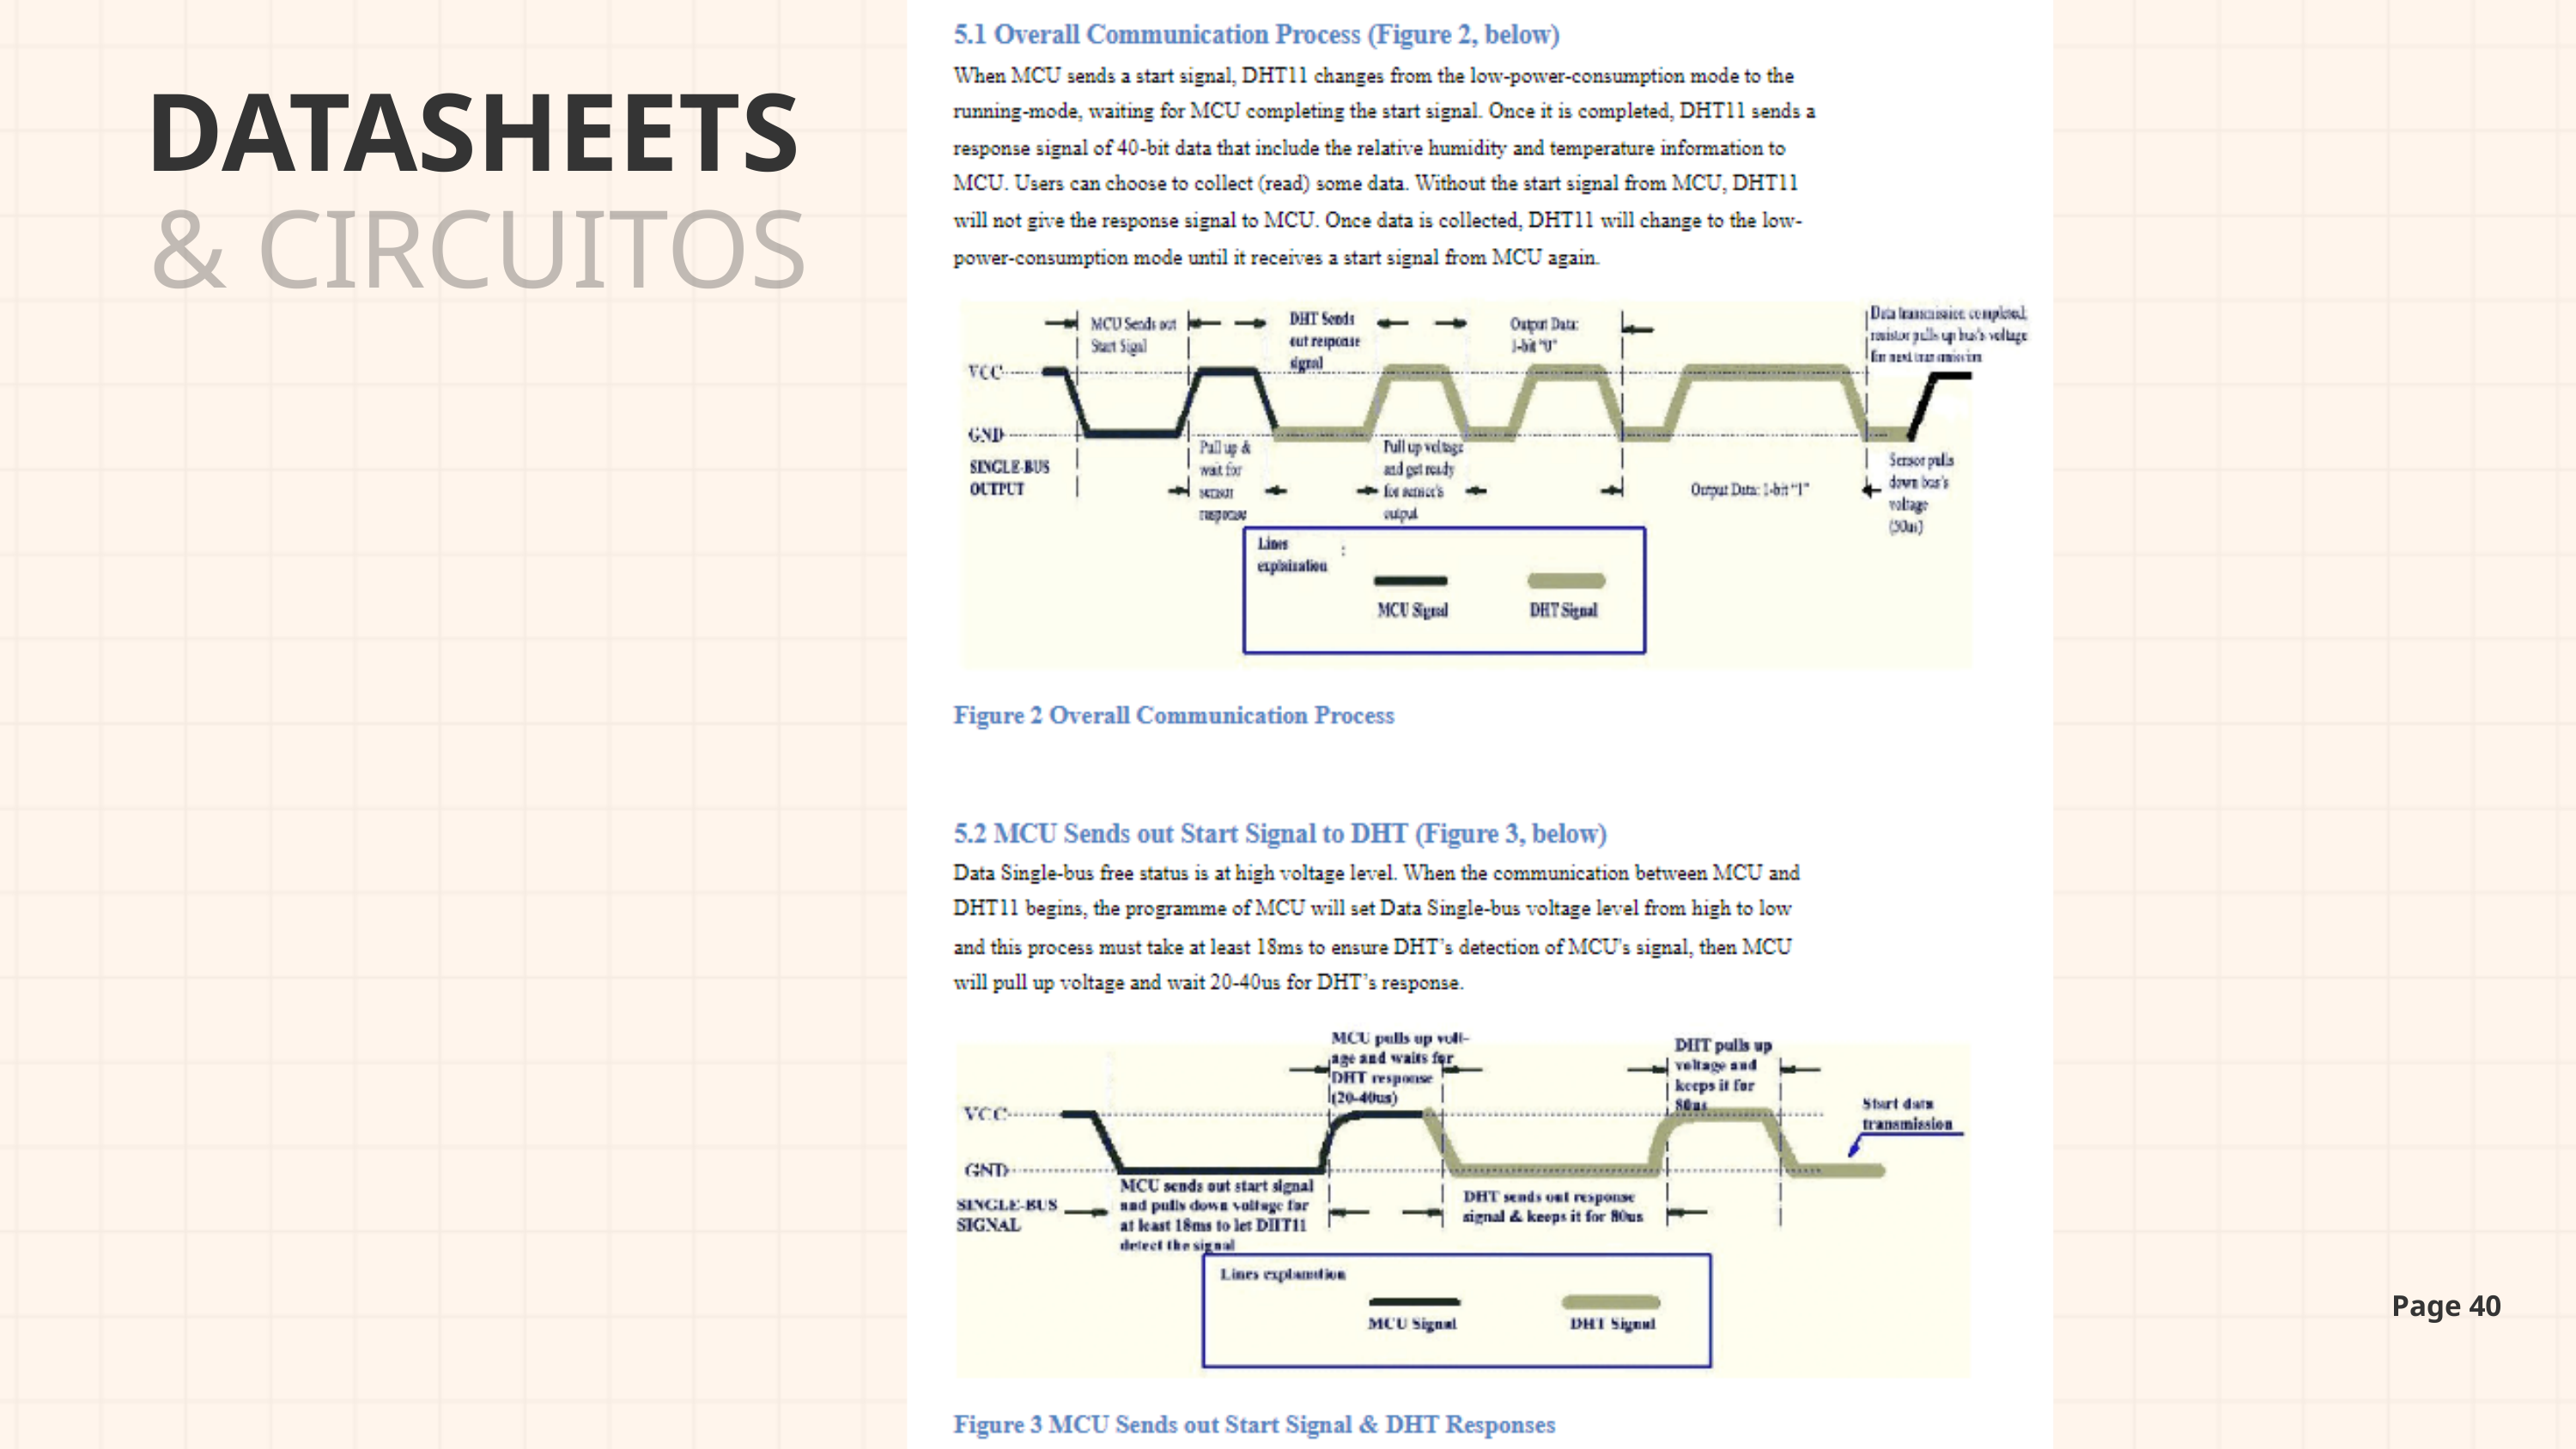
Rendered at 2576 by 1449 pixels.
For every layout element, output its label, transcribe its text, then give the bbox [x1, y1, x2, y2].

text_box DATASHEETS [144, 42, 1141, 193]
text_box [907, 0, 2054, 1449]
text_box [0, 0, 907, 1449]
text_box [2054, 0, 2576, 1449]
text_box Page 40 [2360, 1282, 2502, 1323]
text_box & CIRCUITOS [149, 159, 1145, 310]
